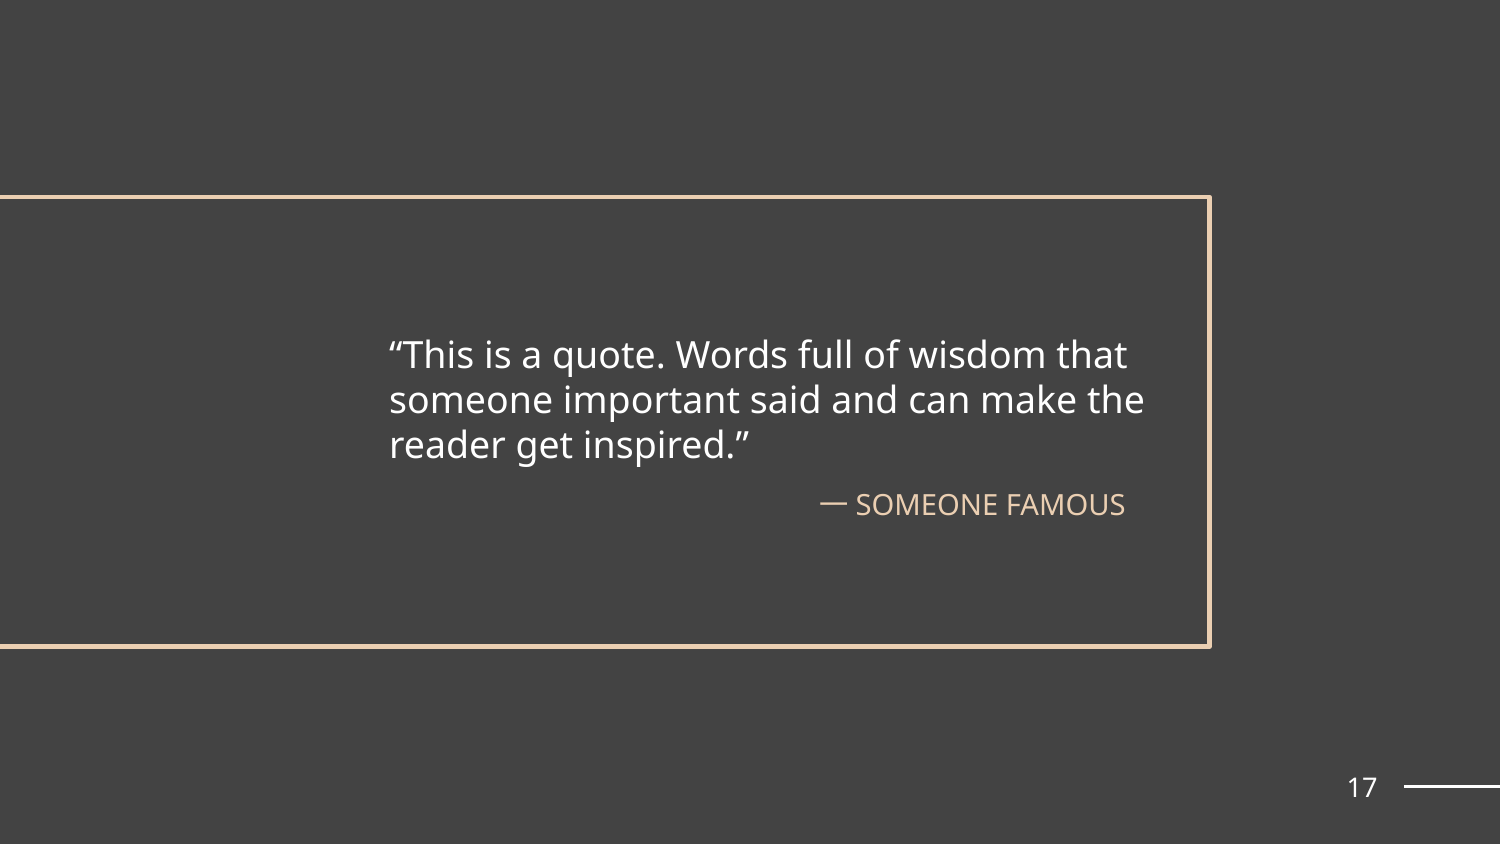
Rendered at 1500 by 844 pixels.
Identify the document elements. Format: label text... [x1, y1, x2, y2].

slide_number 17 [1302, 766, 1393, 812]
subtitle “This is a quote. Words full of wisdom that someone important said and can make the reader get inspired.” [374, 318, 1175, 481]
title 一SOMEONE FAMOUS [340, 471, 1141, 536]
